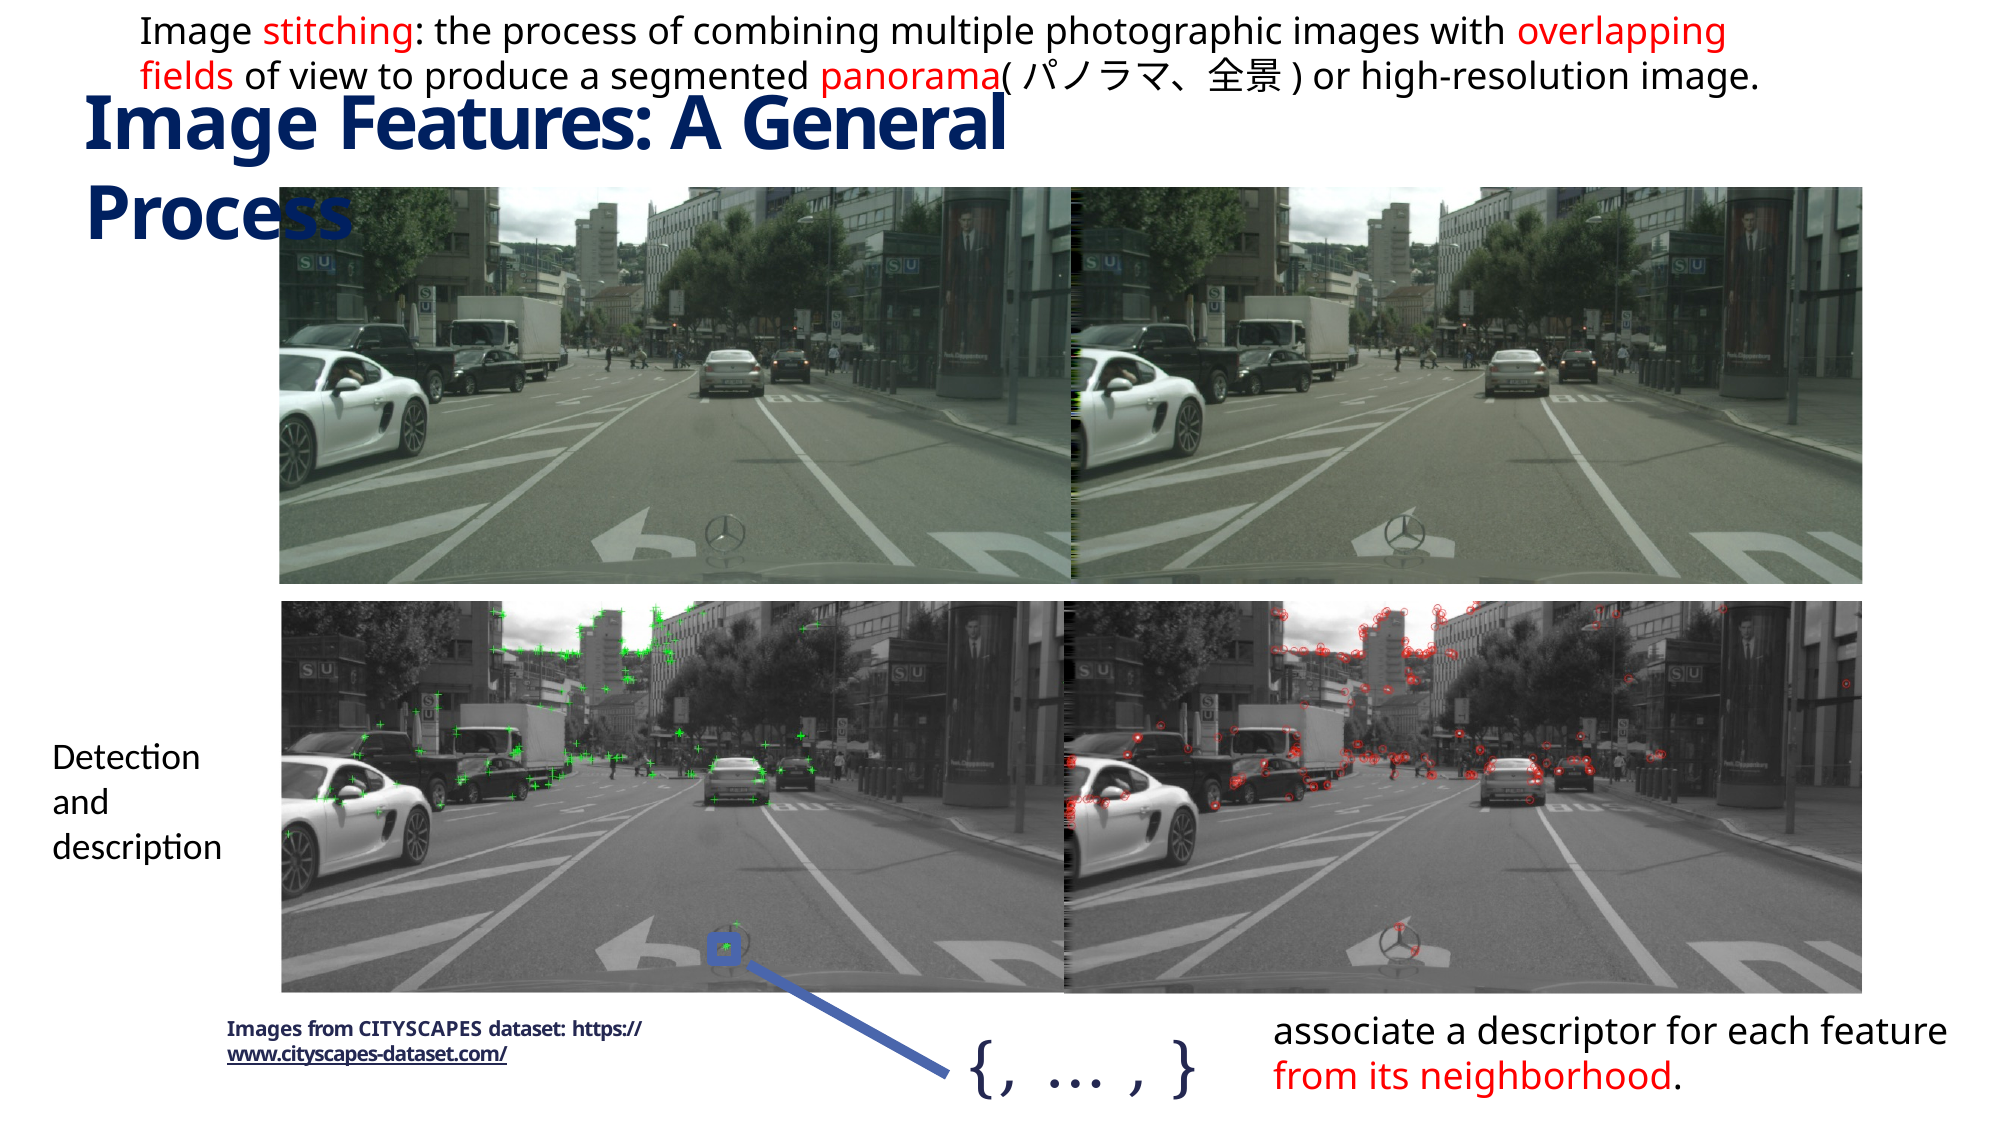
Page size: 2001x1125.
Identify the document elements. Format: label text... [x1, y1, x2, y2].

text_box Detection and description [37, 724, 280, 875]
text_box associate a descriptor for each feature from its neighborhood. [1258, 999, 1978, 1105]
text_box [279, 601, 1863, 994]
text_box [279, 187, 1863, 584]
text_box Images from CITYSCAPES dataset: https://www.cityscapes-dataset.com/ [224, 1013, 883, 1070]
text_box Image stitching: the process of combining multiple photographic images with overlapping fields of view to produce a segmented panorama(パノラマ、全景) or high-resolution image. [125, 0, 1801, 105]
text_box [712, 937, 736, 962]
title Image Features: A General Process [82, 72, 1226, 263]
